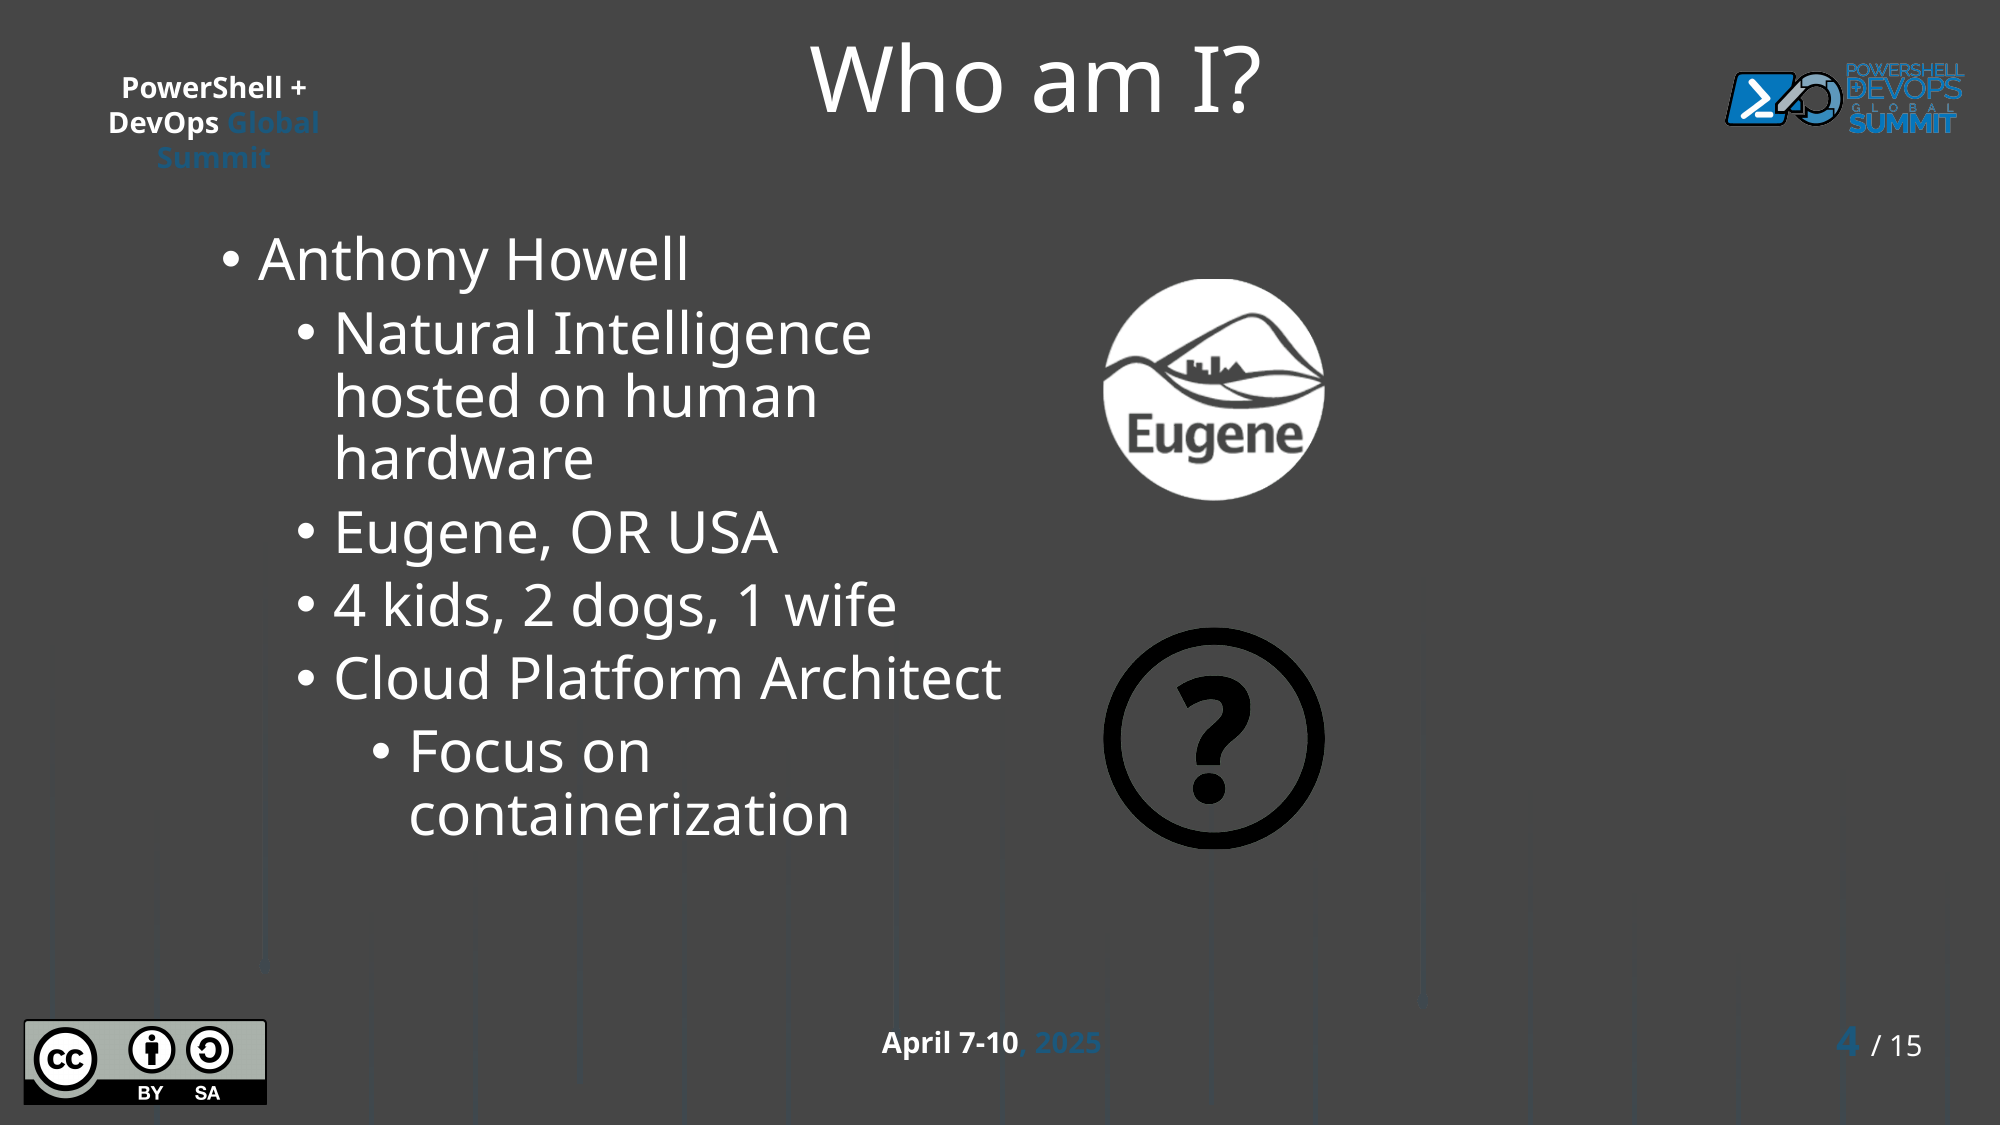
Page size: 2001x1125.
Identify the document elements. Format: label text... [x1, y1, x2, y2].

picture [1103, 627, 1325, 850]
picture [1103, 279, 1325, 501]
picture [23, 1019, 267, 1105]
title Who am I? [367, 25, 1704, 244]
picture [1725, 61, 1965, 139]
list Anthony Howell Natural Intelligence hosted on human hardware Eugene, OR USA 4 kids, 2 dogs, 1 wife Cloud Platform Architect Focus on containerization [206, 223, 1077, 902]
